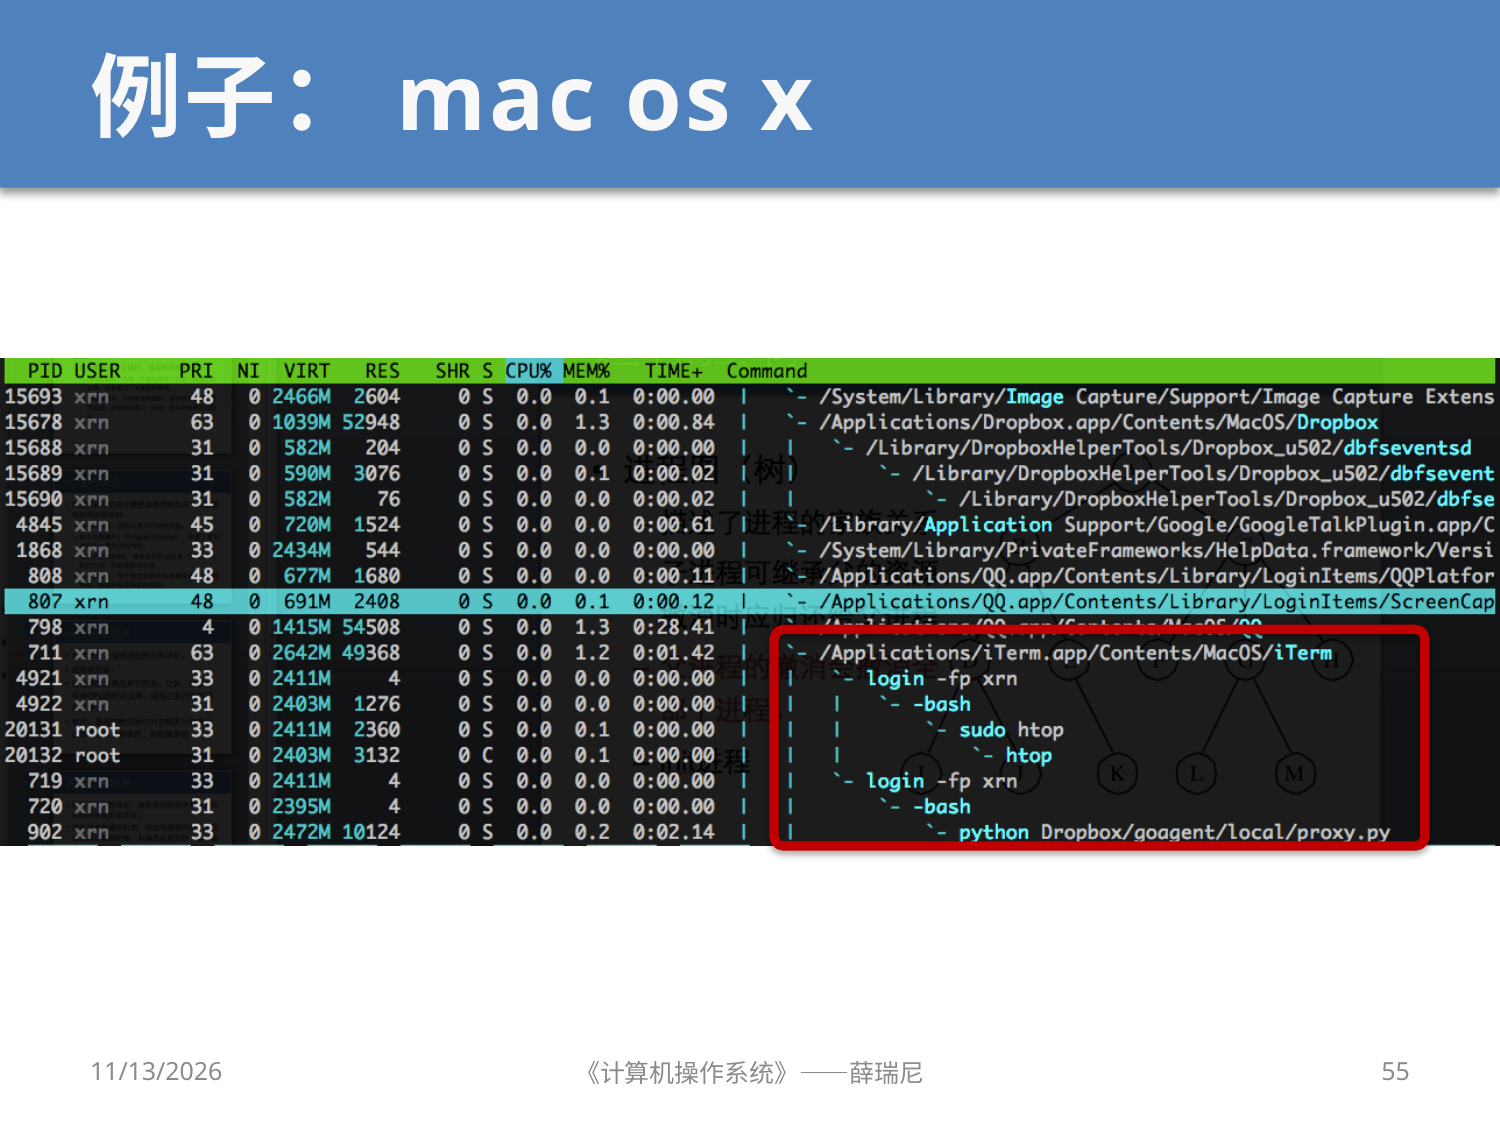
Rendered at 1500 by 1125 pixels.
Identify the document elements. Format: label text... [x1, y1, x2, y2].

footer 《计算机操作系统》——薛瑞尼 [512, 1042, 988, 1103]
title 例子：mac os x [75, 0, 1425, 188]
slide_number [75, 1042, 425, 1103]
picture [0, 357, 1500, 847]
slide_number 55 [1074, 1042, 1425, 1103]
